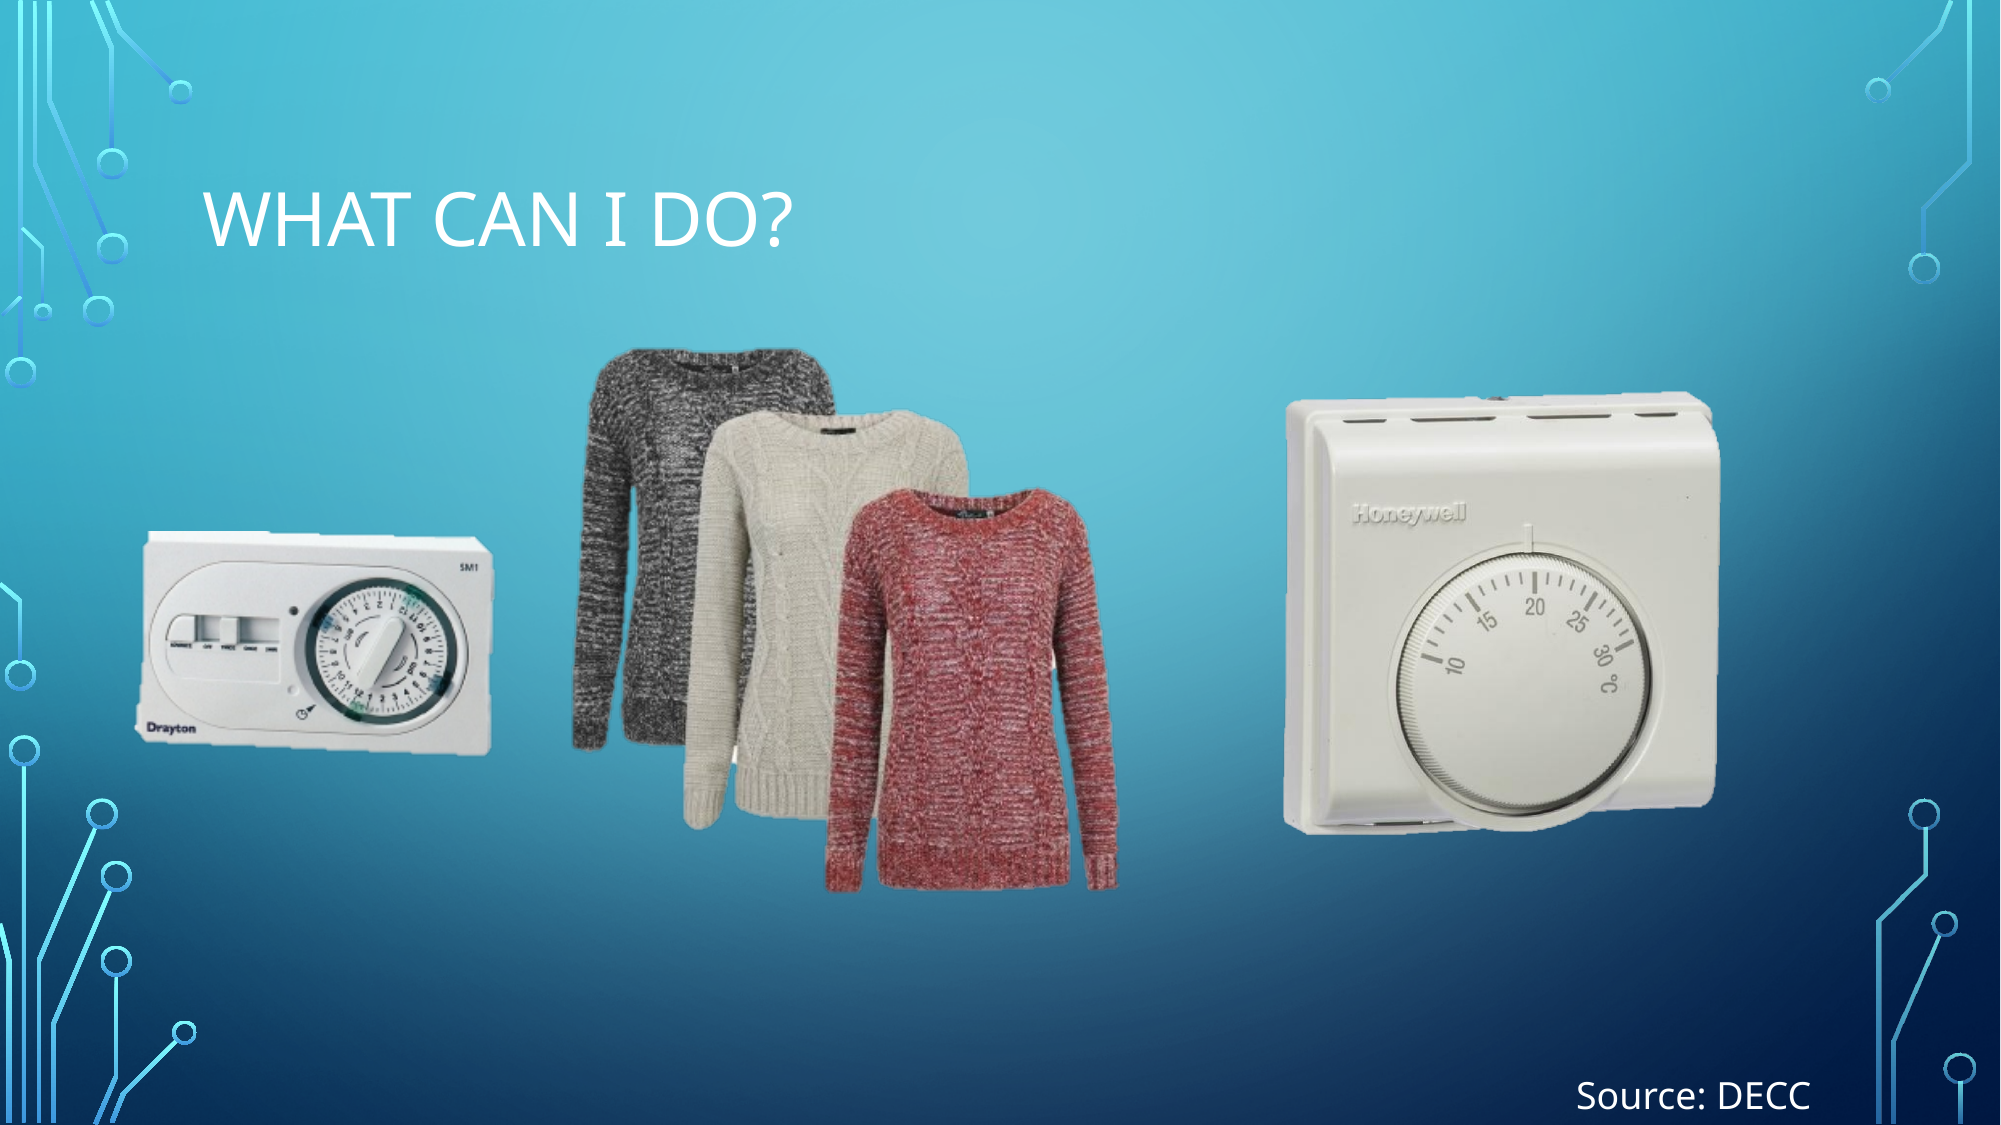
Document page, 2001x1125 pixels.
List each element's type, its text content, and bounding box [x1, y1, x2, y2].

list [569, 343, 1121, 894]
picture [121, 531, 503, 771]
text_box Source: DECC 2012 [1561, 1064, 1900, 1125]
picture [1260, 368, 1751, 859]
title What Can I Do? [187, 101, 1813, 344]
